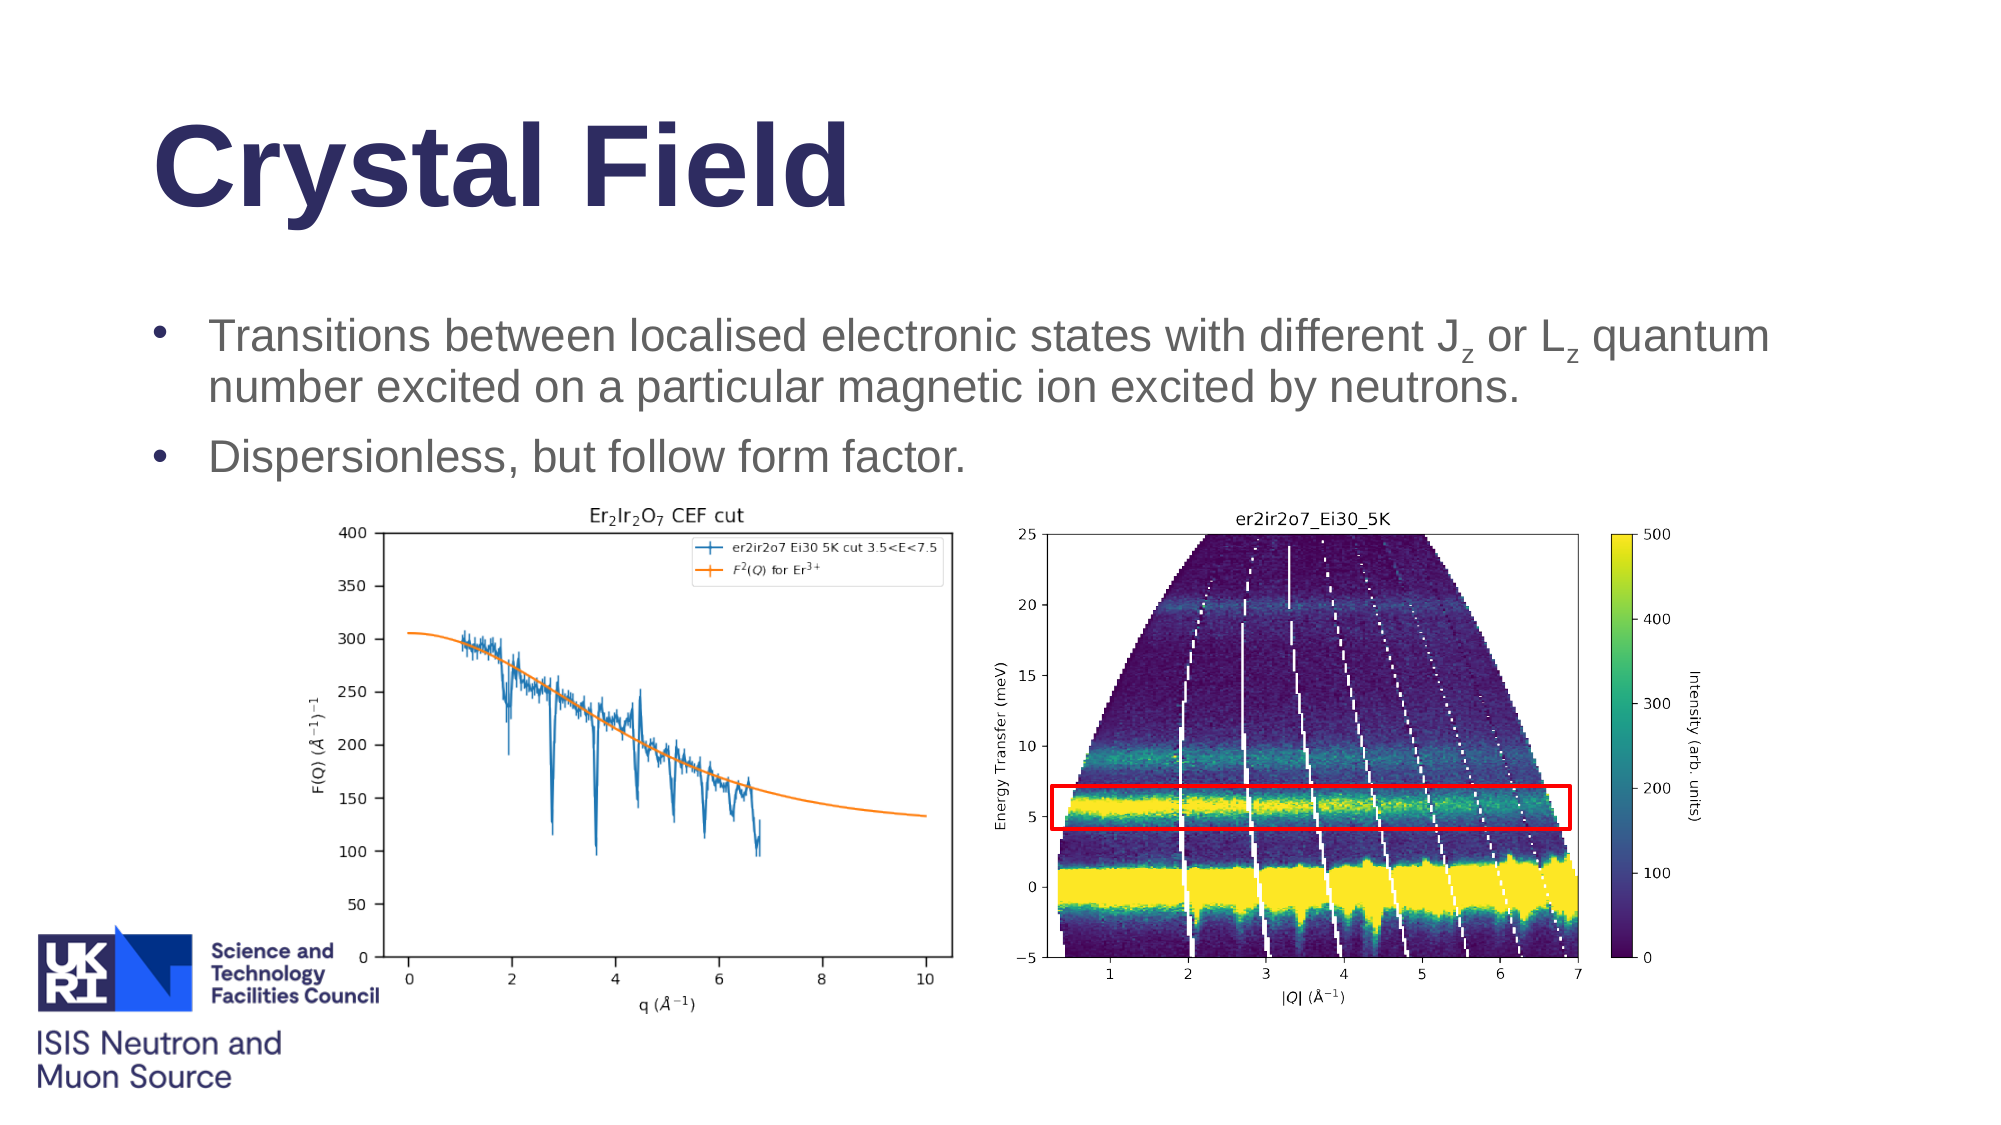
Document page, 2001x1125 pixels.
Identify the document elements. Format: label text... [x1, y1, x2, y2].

picture [15, 508, 954, 1111]
list Transitions between localised electronic states with different Jz or Lz quantum number excited on a particular magnetic ion excited by neutrons. Dispersionless, but follow form factor. [137, 299, 1863, 1014]
picture [994, 511, 1701, 1007]
title Crystal Field [137, 59, 1863, 278]
